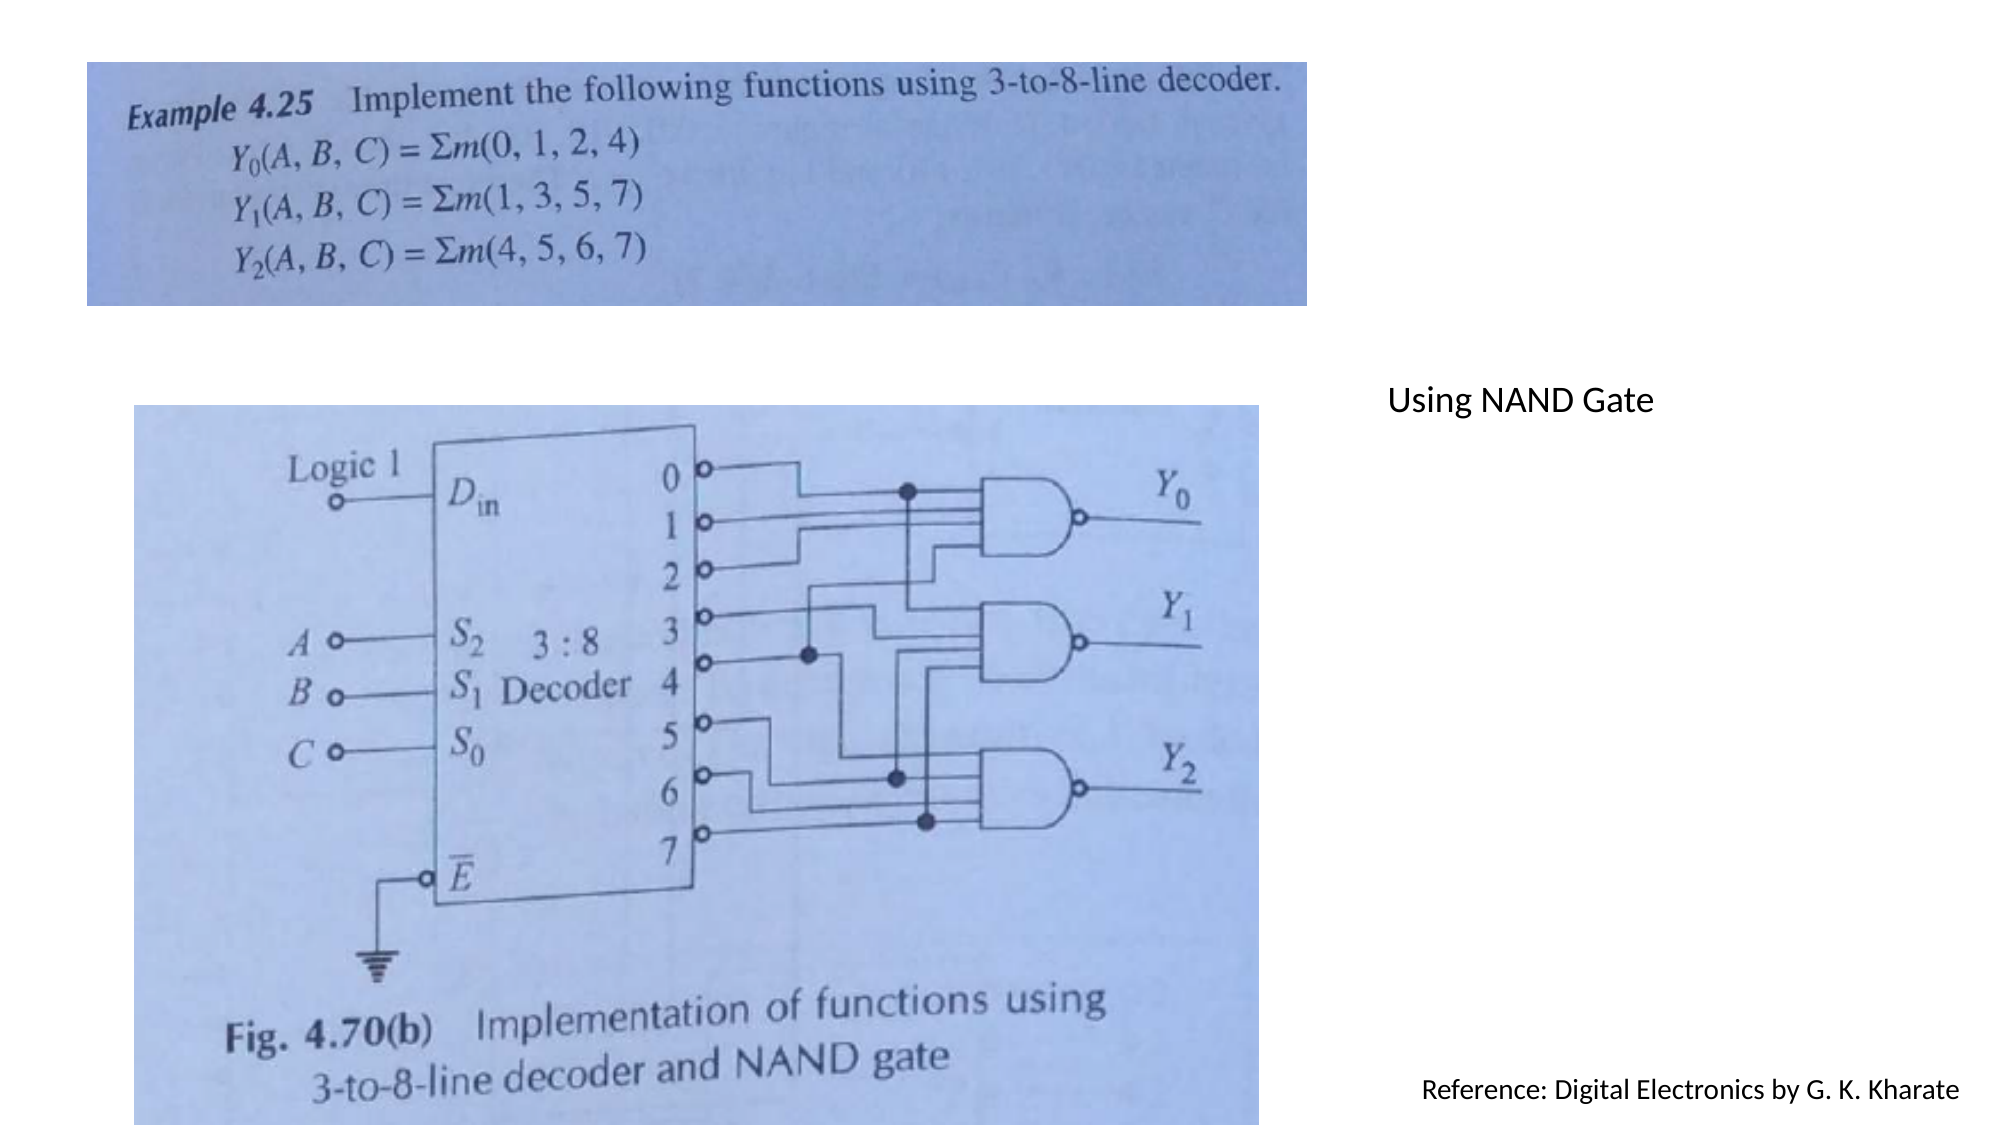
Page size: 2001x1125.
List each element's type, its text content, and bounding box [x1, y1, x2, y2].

picture [87, 62, 1307, 306]
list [134, 405, 1259, 1125]
text_box Using NAND Gate [1372, 367, 1748, 427]
text_box Reference: Digital Electronics by G. K. Kharate [1407, 1062, 2000, 1113]
